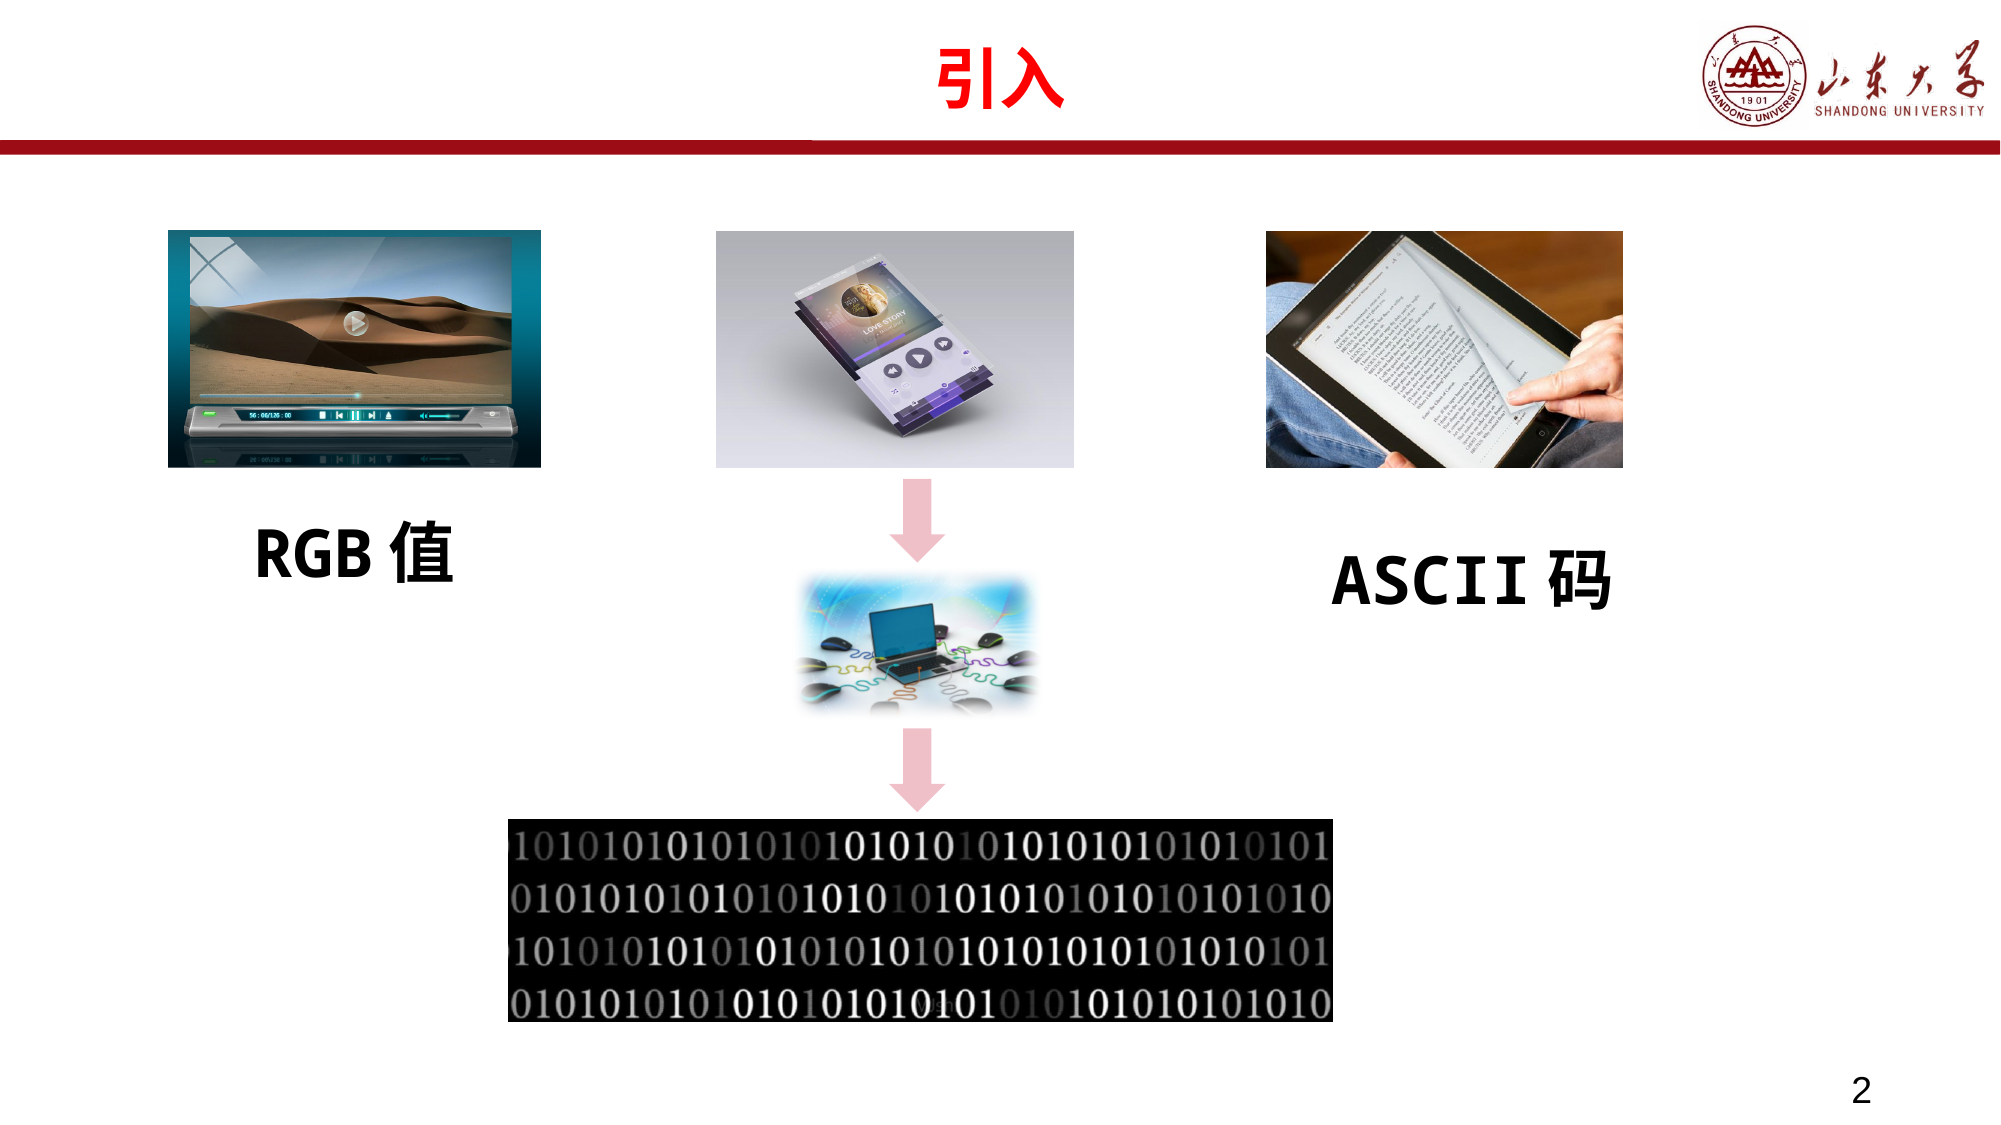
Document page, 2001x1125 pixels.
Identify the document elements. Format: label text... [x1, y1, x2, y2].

text_box RGB值 [147, 503, 562, 599]
picture [1266, 230, 1623, 468]
slide_number 2 [1836, 1058, 2000, 1125]
text_box [889, 478, 946, 563]
text_box ASCII码 [1266, 530, 1681, 626]
picture [1698, 21, 1810, 39]
text_box [889, 728, 946, 813]
title 引入 [0, 39, 2000, 152]
picture [168, 230, 541, 468]
picture [508, 819, 1333, 1022]
picture [716, 230, 1074, 468]
picture [791, 566, 1044, 721]
